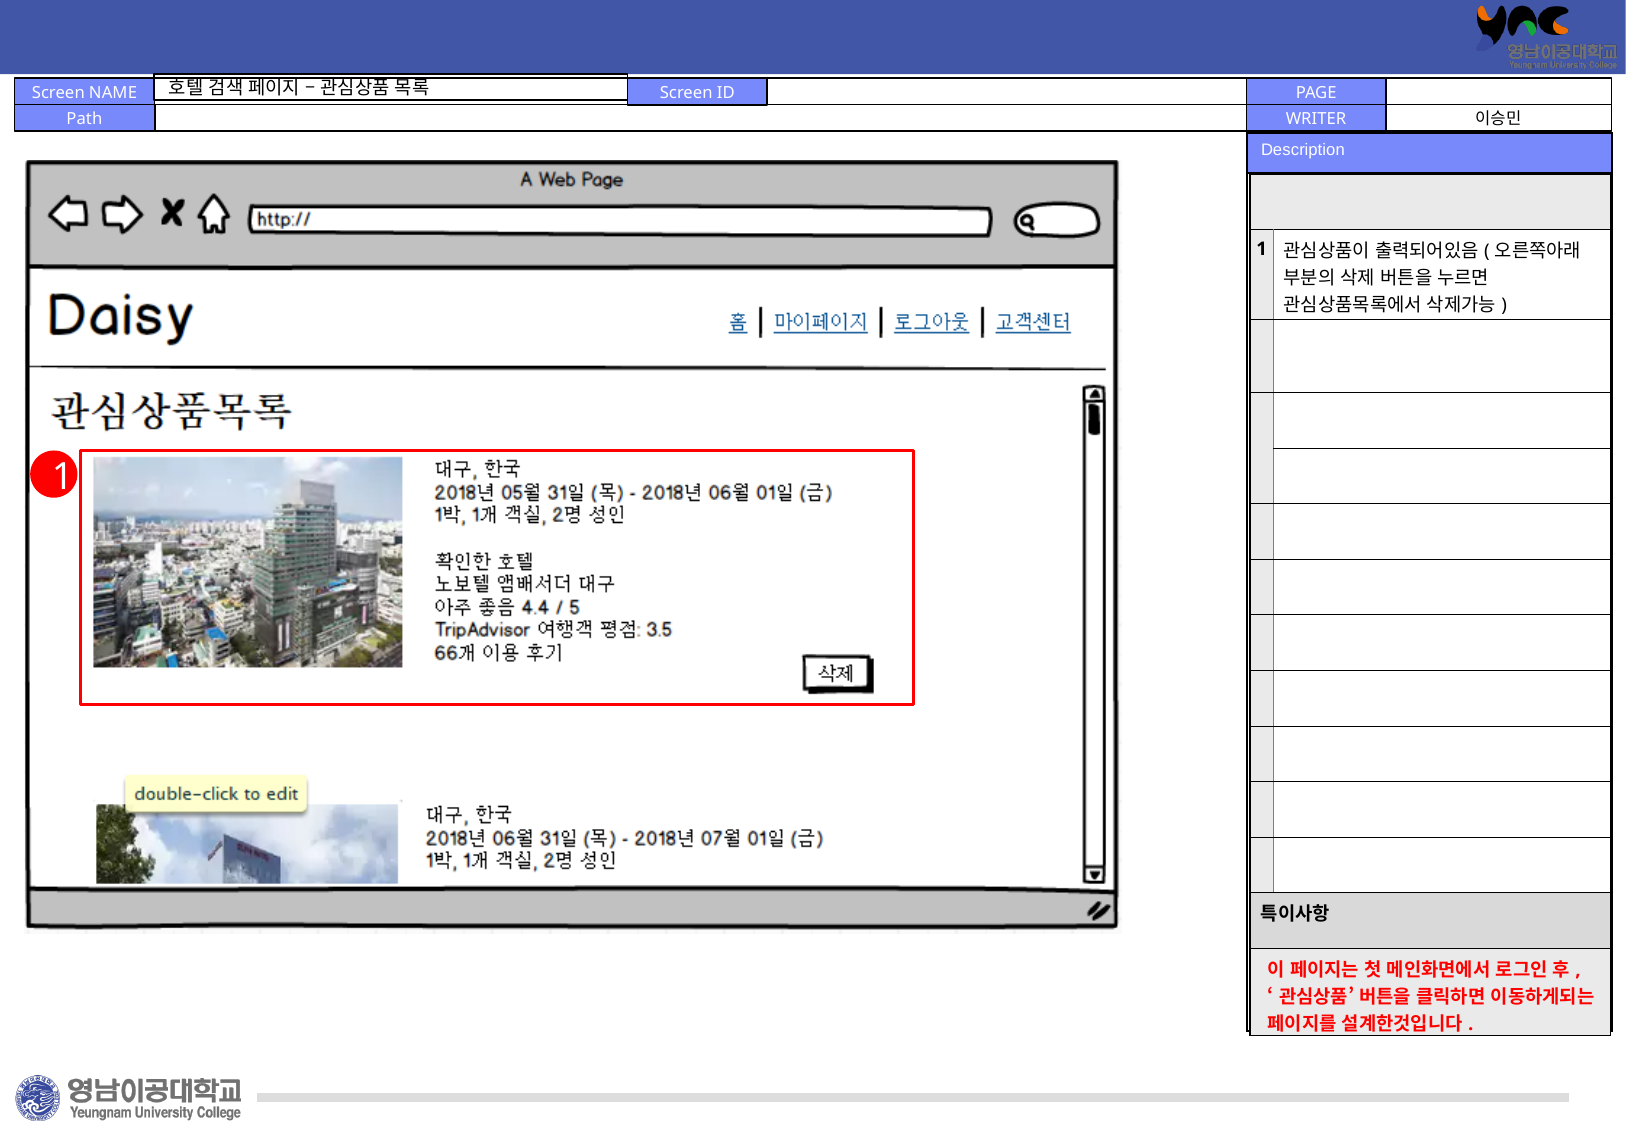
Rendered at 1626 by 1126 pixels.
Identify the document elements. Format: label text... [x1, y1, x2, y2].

table_cell 관심상품이 출력되어있음(오른쪽아래 부분의 삭제 버튼을 누르면 관심상품목록에서 삭제가능) [1274, 230, 1610, 319]
table_cell [1274, 727, 1610, 781]
text_box 이승민 [1385, 100, 1611, 135]
table_cell 특이사항 [1251, 893, 1610, 948]
picture [15, 1075, 241, 1121]
table_cell [1274, 671, 1610, 726]
table_cell [1251, 782, 1273, 837]
table_cell [1251, 320, 1273, 392]
table_cell [1251, 393, 1273, 503]
picture [1476, 5, 1617, 69]
table_cell [1274, 393, 1610, 448]
table_cell [1251, 838, 1273, 892]
table_cell [1251, 504, 1273, 559]
text_box 호텔 검색 페이지 – 관심상품 목록 [154, 73, 628, 101]
table_cell [1274, 782, 1610, 837]
table_cell [1251, 615, 1273, 670]
table_cell [1274, 504, 1610, 559]
table_header [1251, 175, 1610, 229]
picture [23, 160, 1123, 935]
table_cell 이 페이지는 첫 메인화면에서 로그인 후, ‘관심상품’ 버튼을 클릭하면 이동하게되는 페이지를 설계한것입니다. [1251, 949, 1610, 1035]
table_cell [1274, 449, 1610, 503]
table_cell [1274, 560, 1610, 614]
table_cell [1251, 671, 1273, 726]
table_cell [1274, 615, 1610, 670]
table_cell 1 [1251, 230, 1273, 319]
table_cell [1274, 838, 1610, 892]
table_cell [1251, 727, 1273, 781]
table_cell [1251, 560, 1273, 614]
table_cell [1274, 320, 1610, 392]
